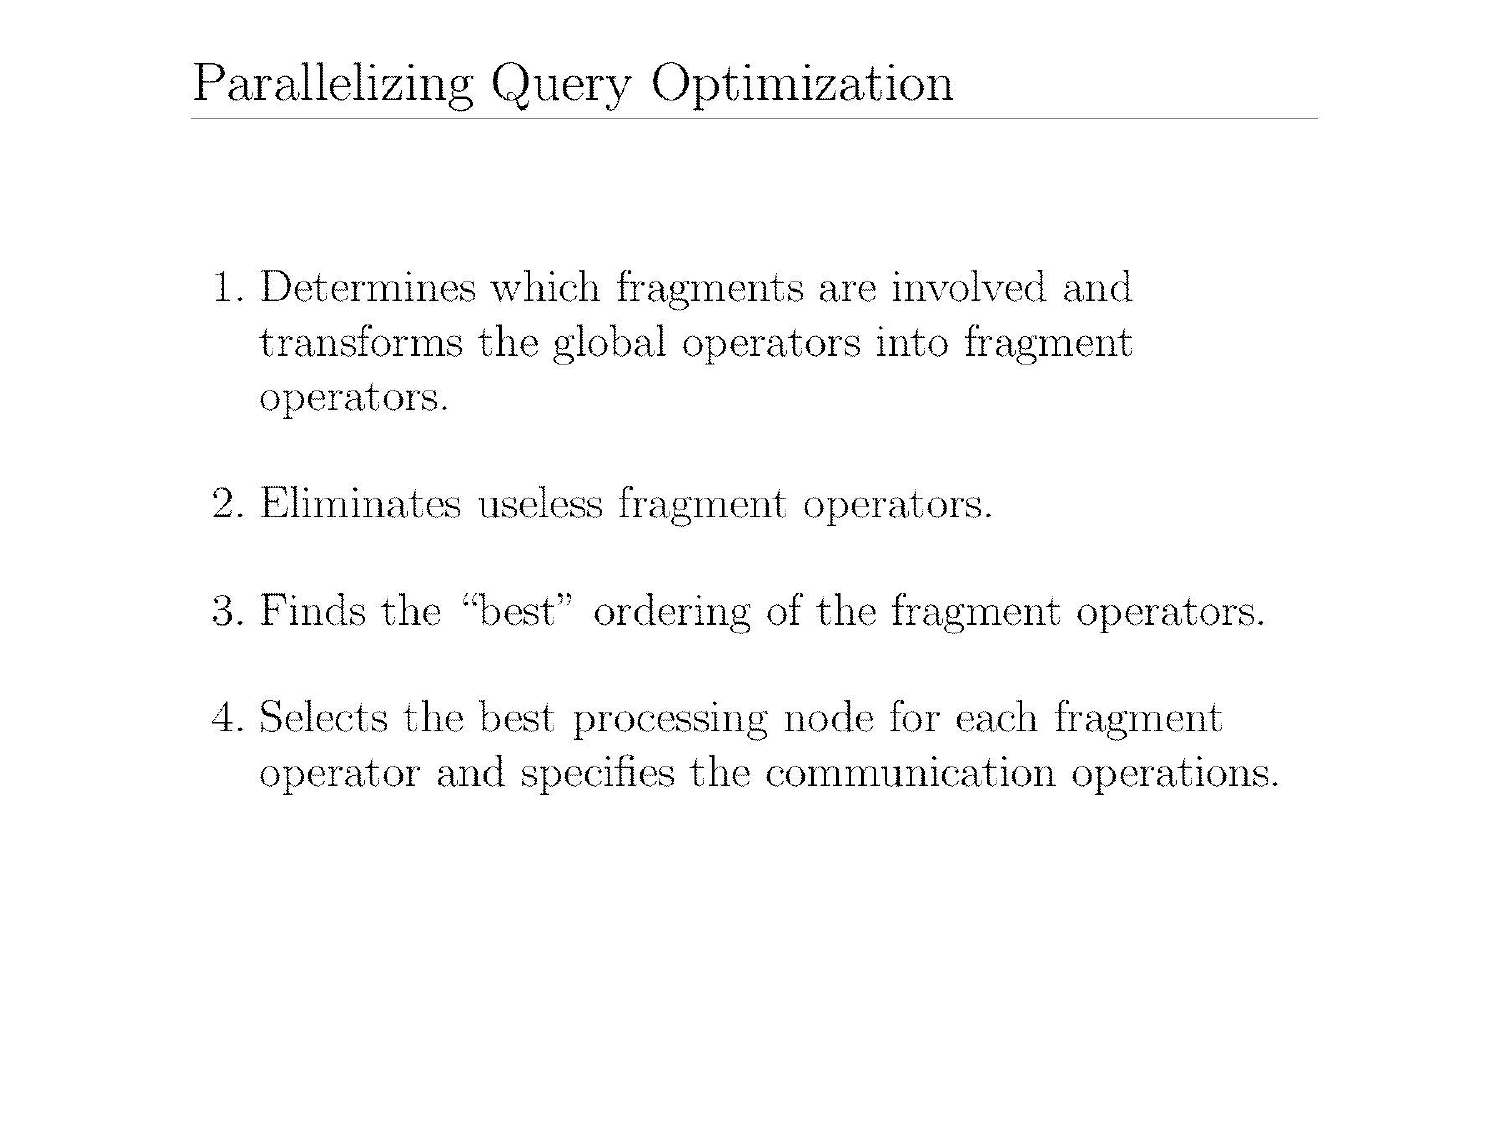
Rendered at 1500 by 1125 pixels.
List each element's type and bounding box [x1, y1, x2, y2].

list [40, 0, 1460, 1125]
